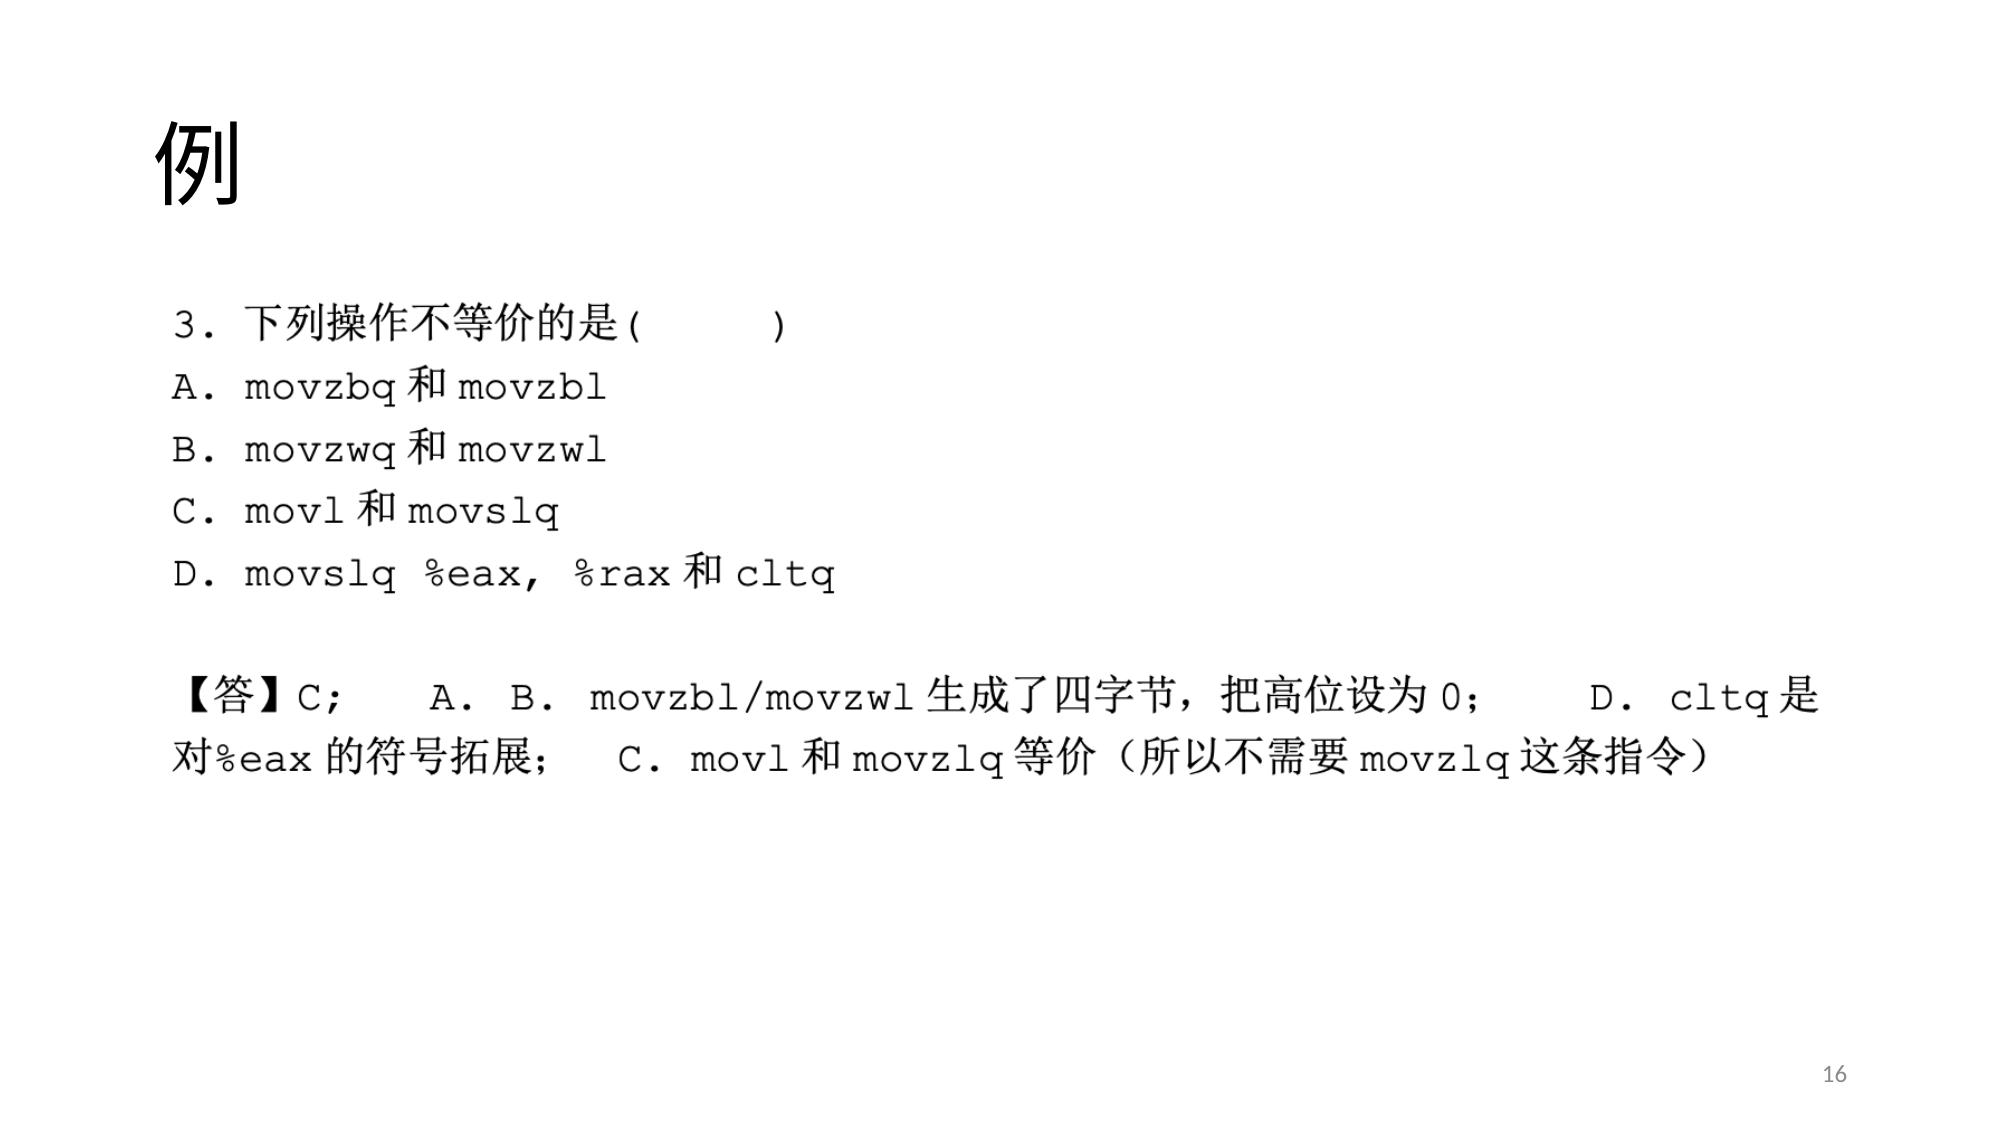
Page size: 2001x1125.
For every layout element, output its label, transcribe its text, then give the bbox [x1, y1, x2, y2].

title 例 [137, 59, 1863, 277]
slide_number 16 [1412, 1042, 1863, 1103]
picture [137, 277, 1882, 809]
